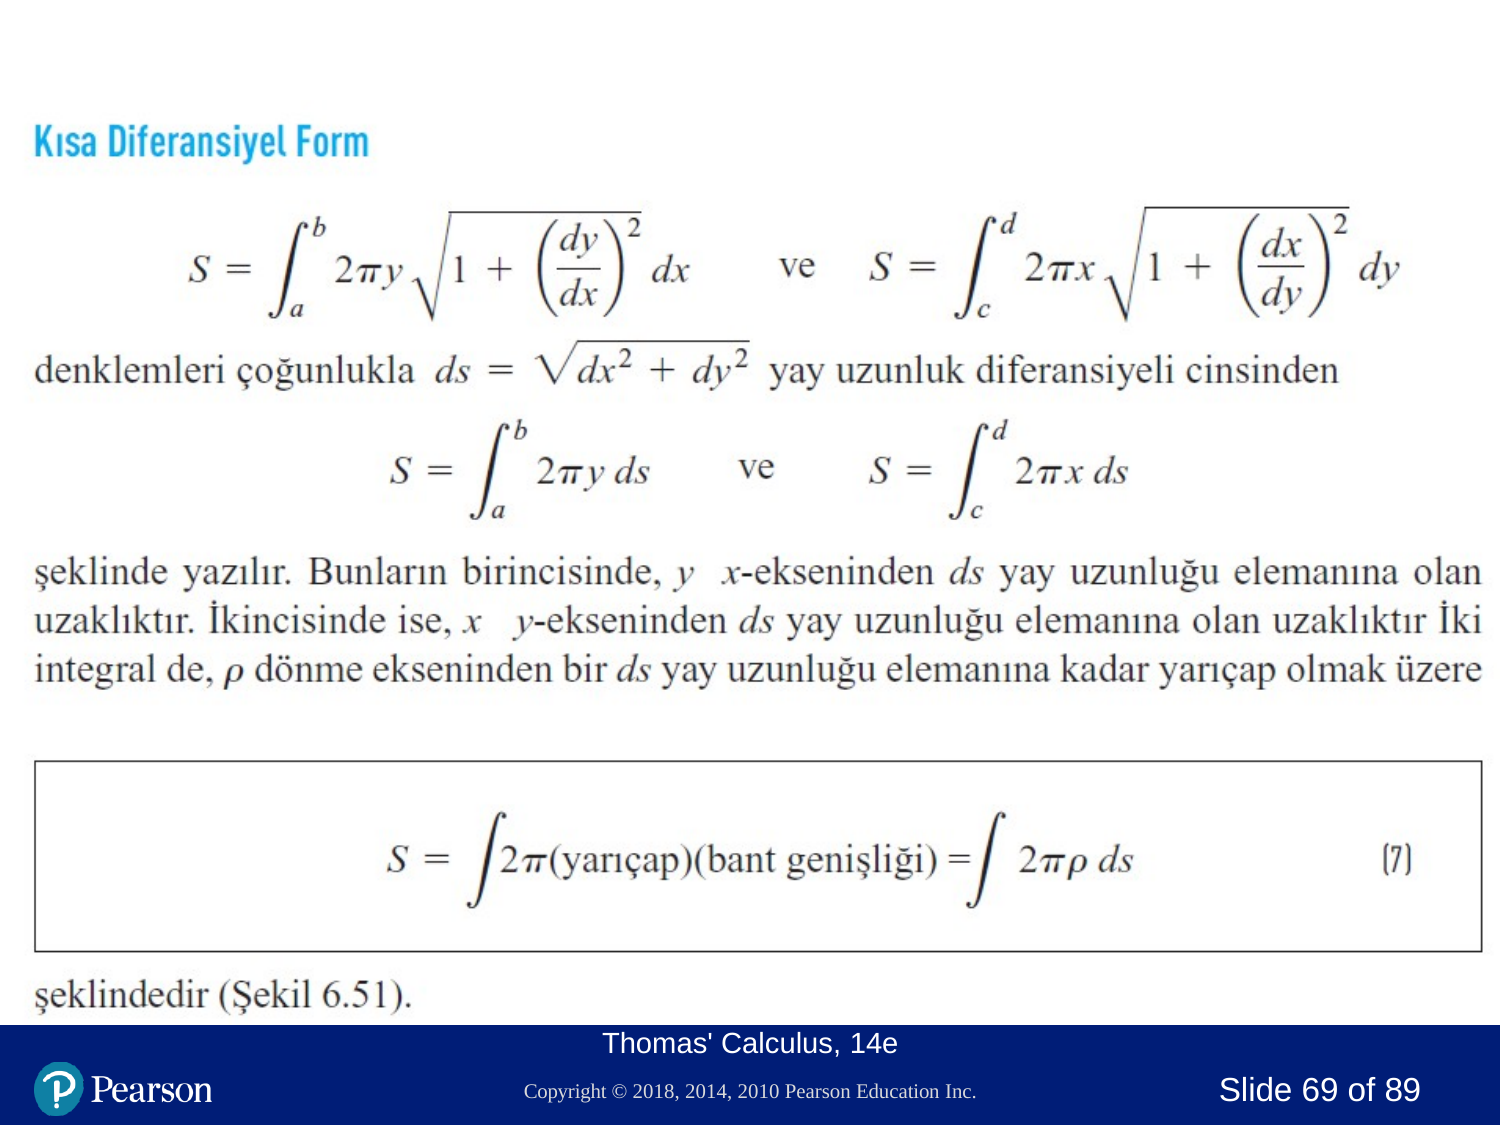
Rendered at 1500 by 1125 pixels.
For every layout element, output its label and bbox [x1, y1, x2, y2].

text_box [0, 100, 1500, 1125]
